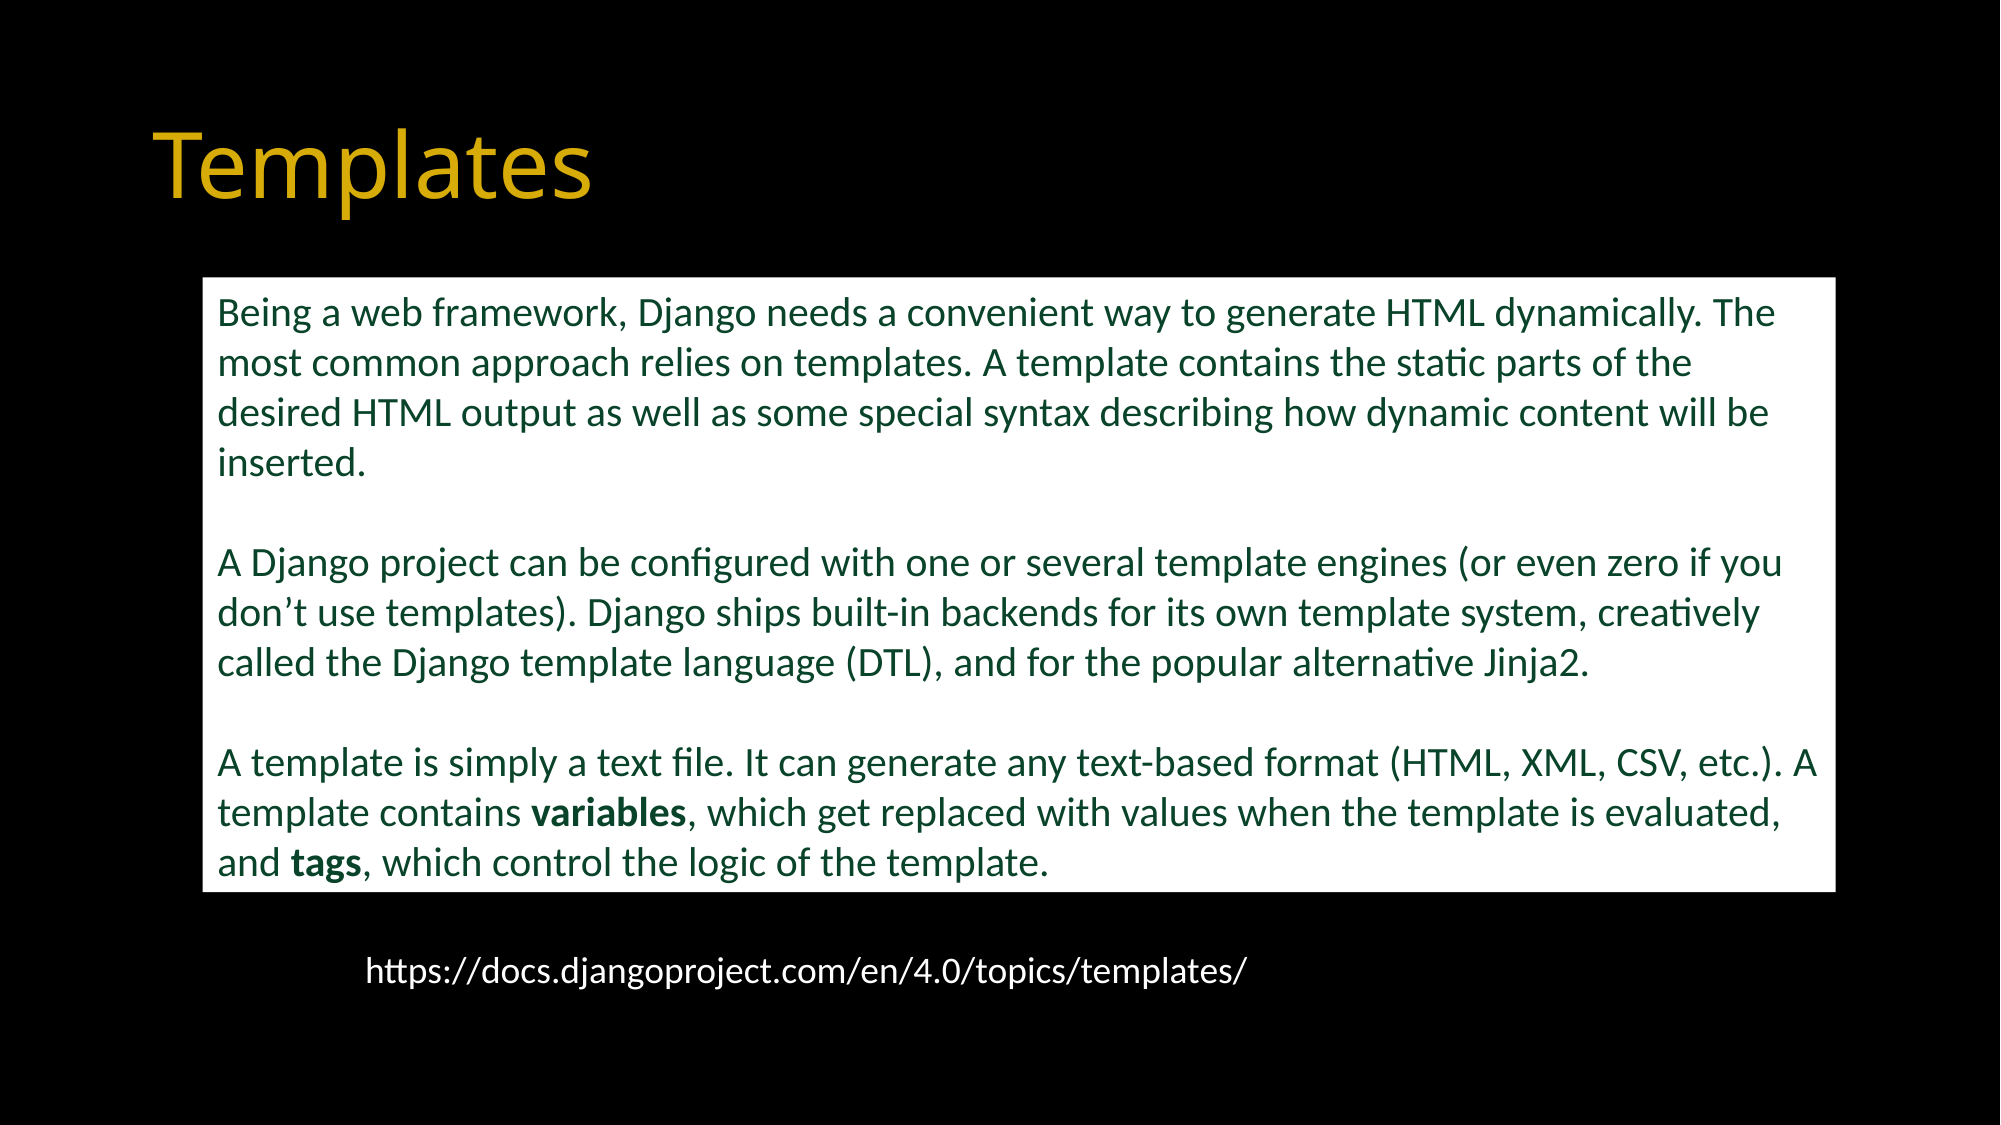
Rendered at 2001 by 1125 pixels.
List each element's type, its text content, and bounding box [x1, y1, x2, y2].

text_box https://docs.djangoproject.com/en/4.0/topics/templates/ [350, 938, 1264, 999]
text_box Being a web framework, Django needs a convenient way to generate HTML dynamically. The most common approach relies on templates. A template contains the static parts of the desired HTML output as well as some special syntax describing how dynamic content will be inserted. A Django project can be configured with one or several template engines (or even zero if you don’t use templates). Django ships built-in backends for its own template system, creatively called the Django template language (DTL), and for the popular alternative Jinja2. A template is simply a text file. It can generate any text-based format (HTML, XML, CSV, etc.). A template contains variables, which get replaced with values when the template is evaluated, and tags, which control the logic of the template. [202, 277, 1836, 893]
title Templates [137, 59, 1863, 278]
